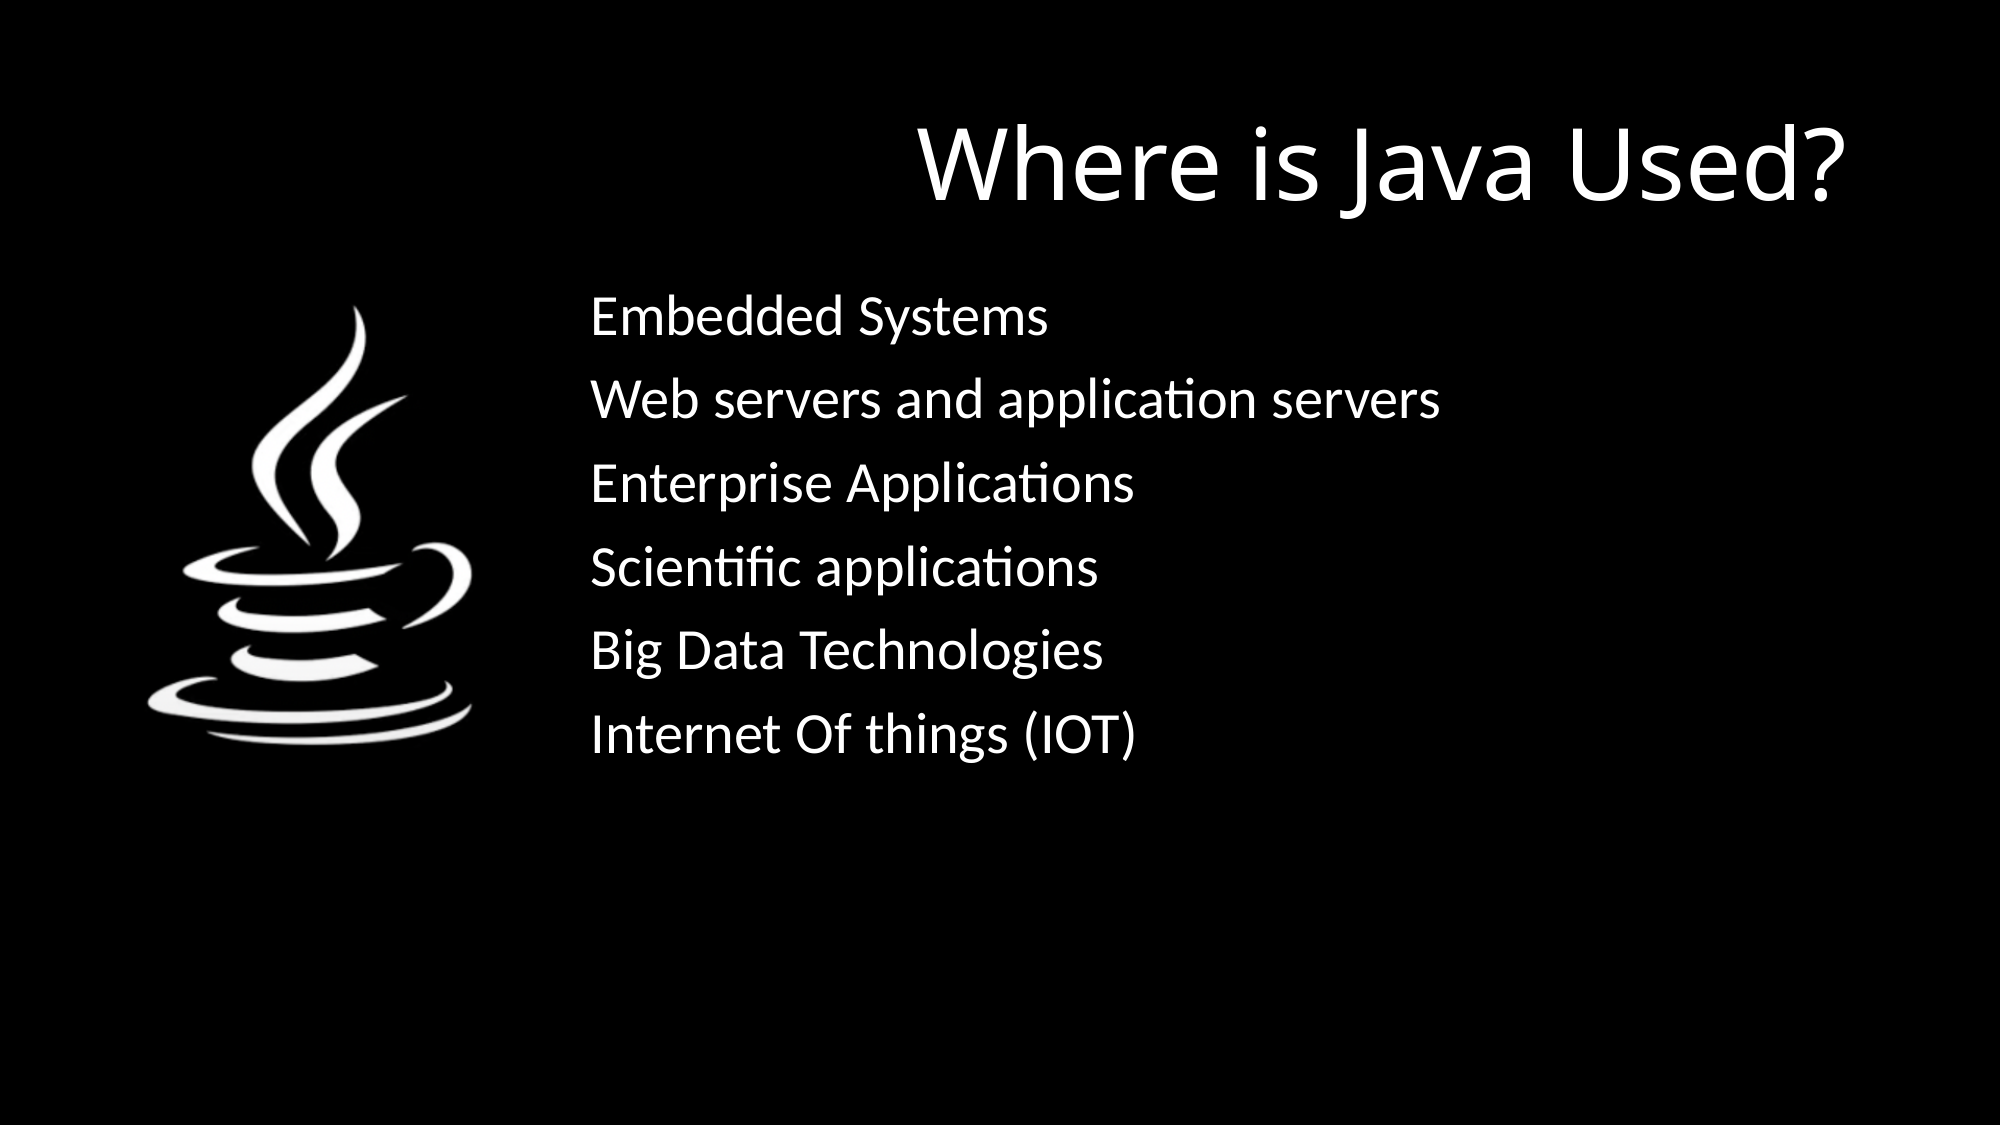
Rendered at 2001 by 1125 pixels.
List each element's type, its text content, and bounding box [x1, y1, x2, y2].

title Where is Java Used? [137, 59, 1863, 278]
picture [100, 301, 528, 773]
list Embedded Systems Web servers and application servers Enterprise Applications Scientific applications Big Data Technologies Internet Of things (IOT) [575, 277, 1900, 998]
